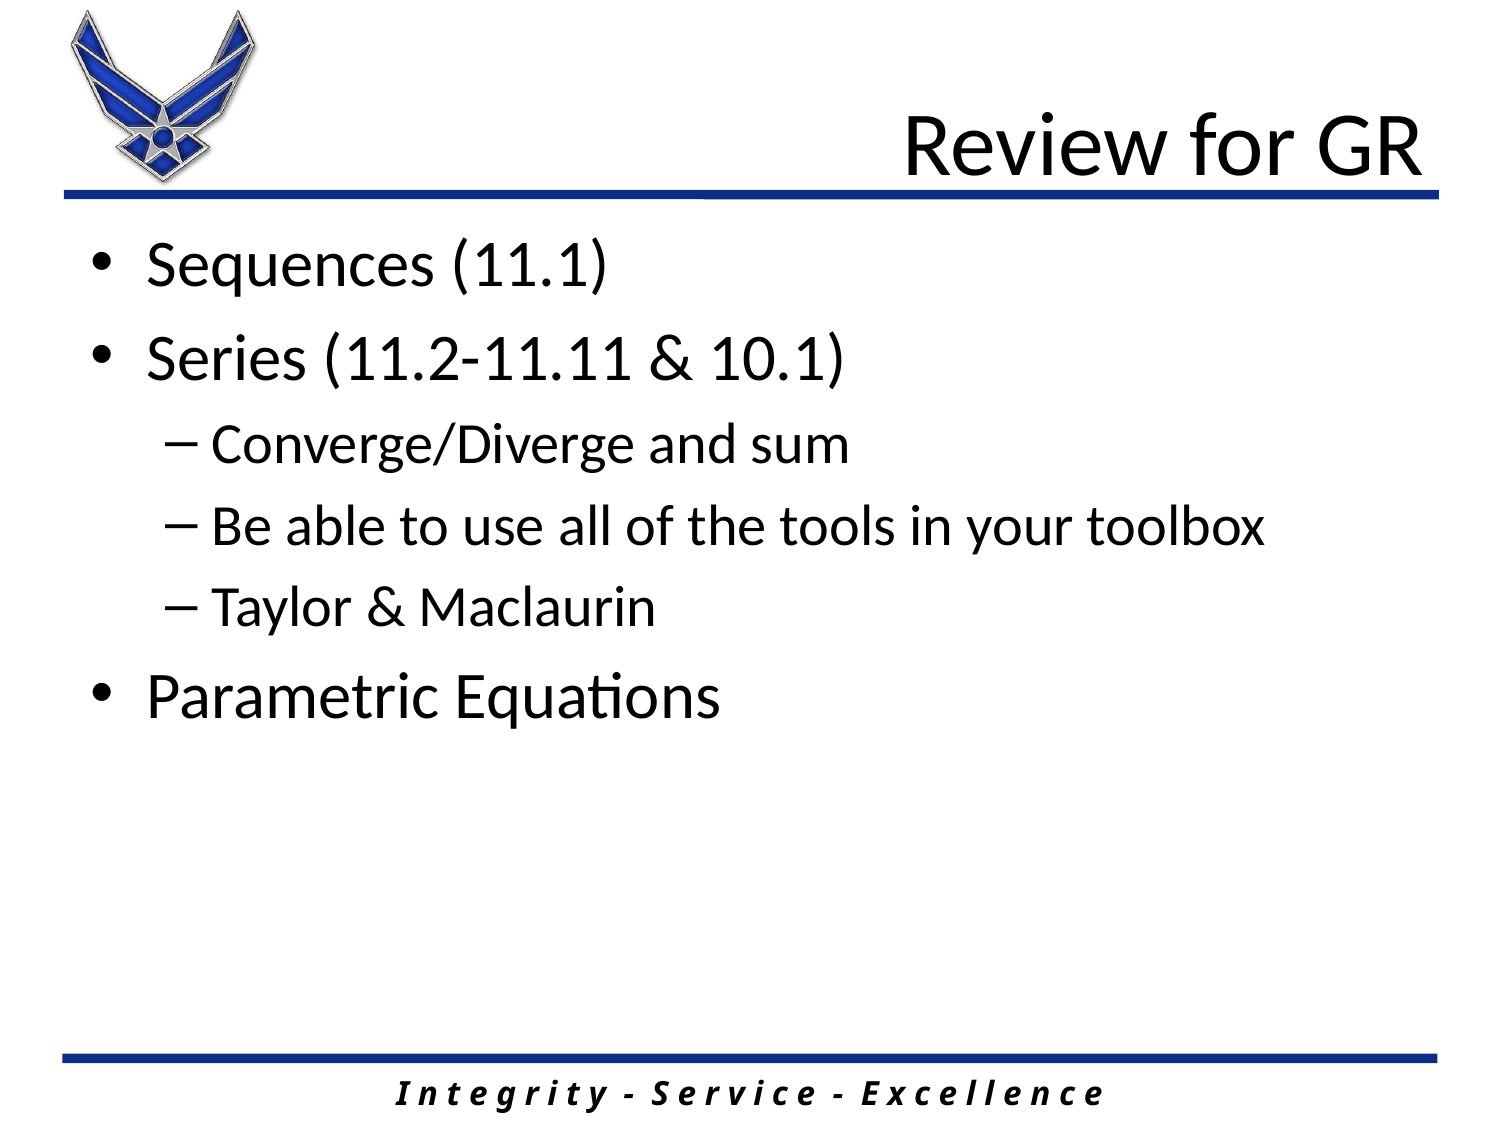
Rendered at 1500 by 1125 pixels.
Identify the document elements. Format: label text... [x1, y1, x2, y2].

picture [65, 5, 261, 188]
list Sequences (11.1) Series (11.2-11.11 & 10.1) Converge/Diverge and sum Be able to use all of the tools in your toolbox Taylor & Maclaurin Parametric Equations [75, 212, 1425, 1005]
title Review for GR [270, 45, 1440, 233]
